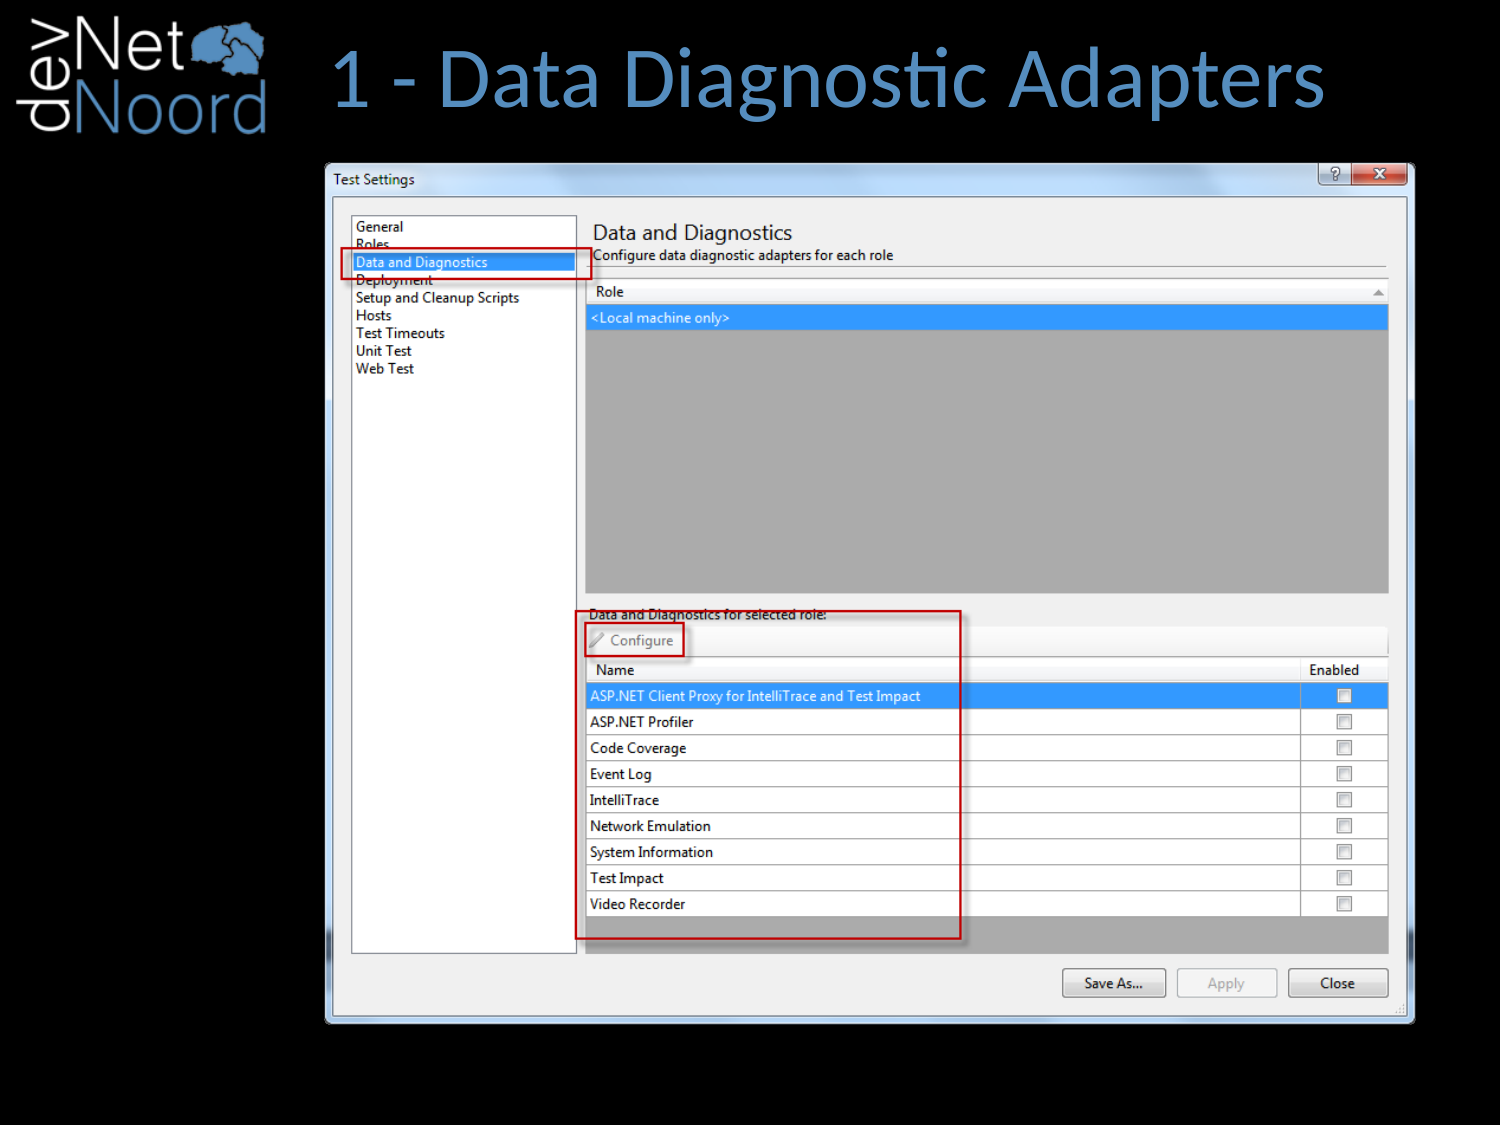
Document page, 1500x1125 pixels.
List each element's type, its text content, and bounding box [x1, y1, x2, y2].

title 1 - Data Diagnostic Adapters [312, 12, 1485, 133]
picture [324, 162, 1416, 1026]
picture [15, 14, 266, 135]
